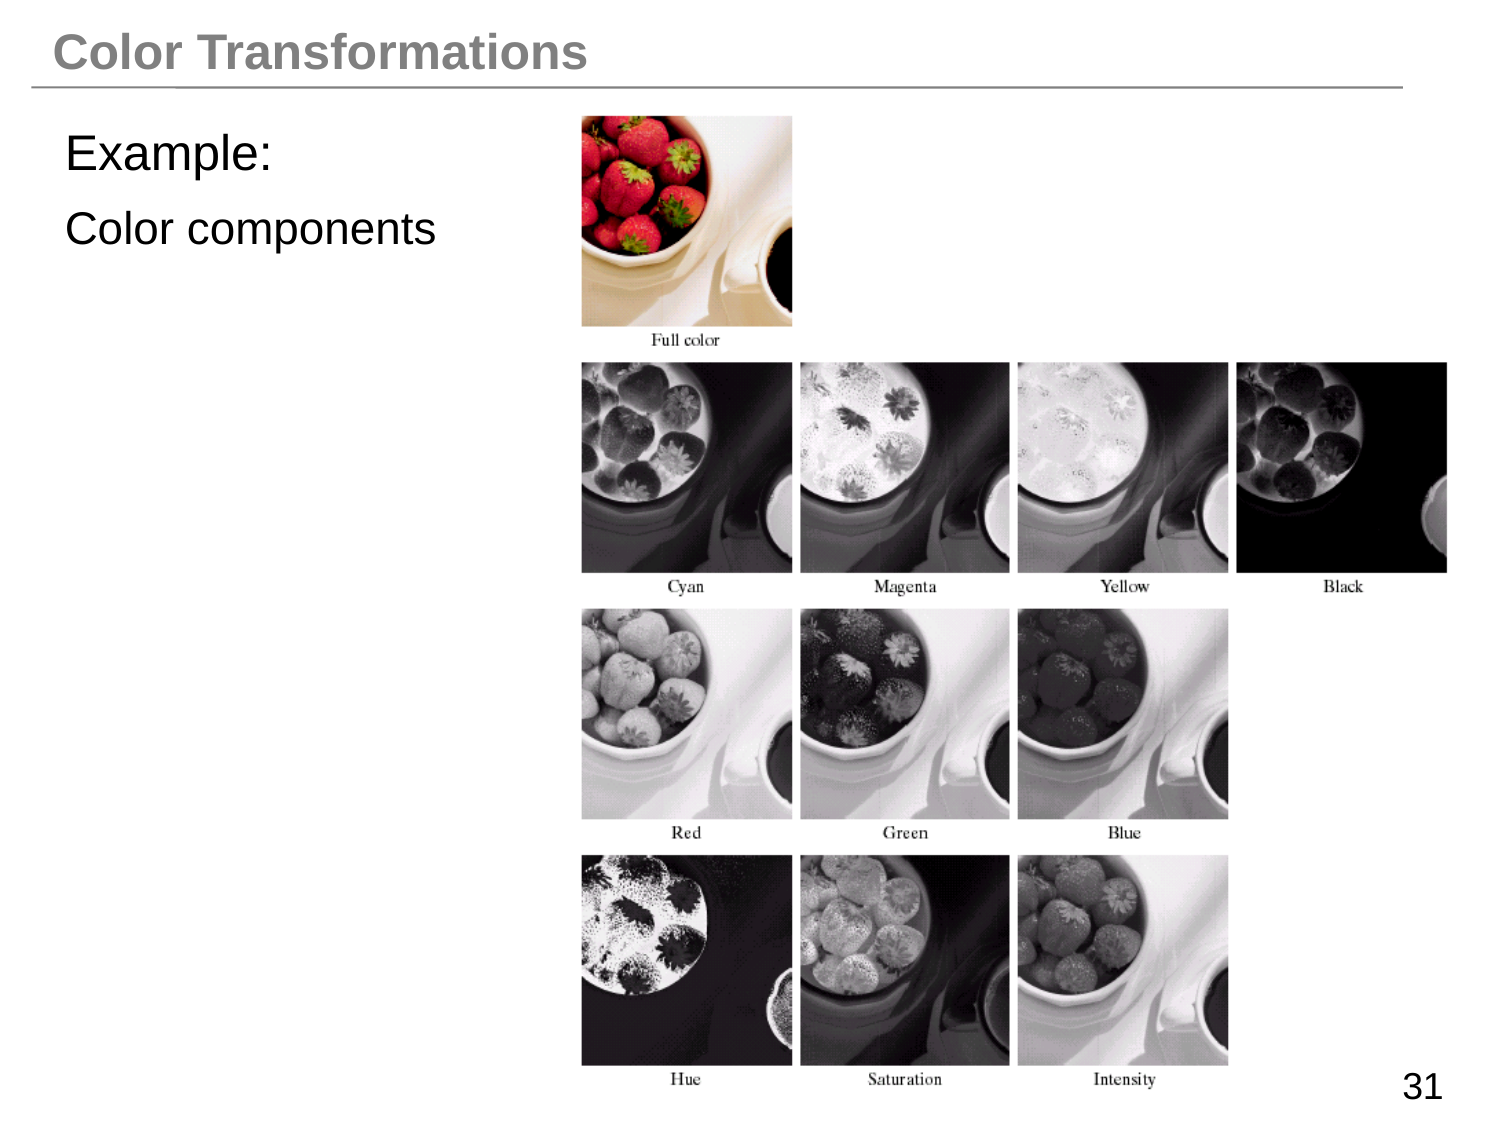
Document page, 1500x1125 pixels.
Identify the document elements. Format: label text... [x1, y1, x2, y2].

text_box Example: Color components [49, 112, 500, 1050]
picture [574, 112, 1454, 1092]
text_box 31 [1387, 1054, 1500, 1115]
title Color Transformations [37, 12, 1313, 87]
